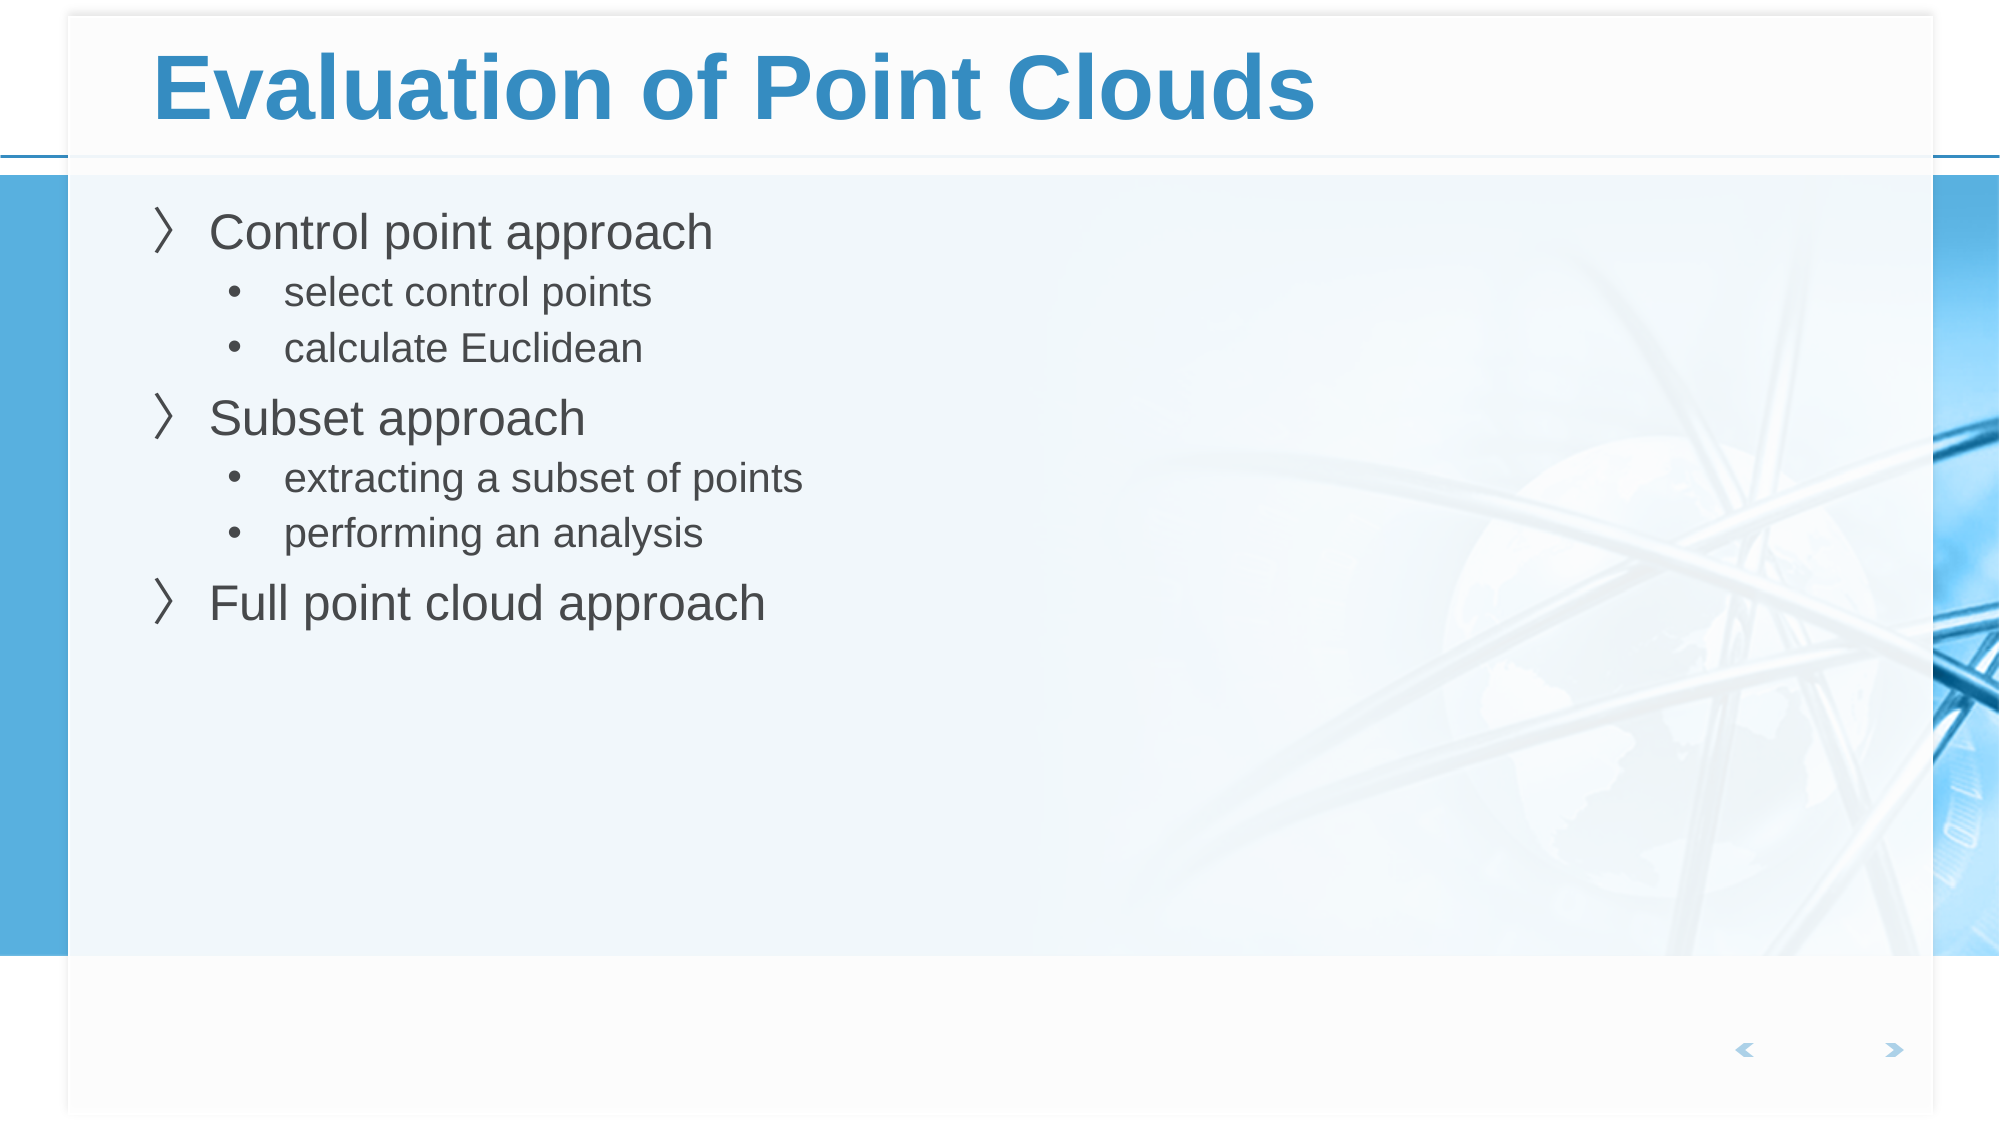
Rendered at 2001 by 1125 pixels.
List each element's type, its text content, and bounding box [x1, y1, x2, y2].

title Evaluation of Point Clouds [137, 29, 1863, 150]
picture [0, 0, 2001, 1125]
list Control point approach select control points calculate Euclidean Subset approach extracting a subset of points performing an analysis Full point cloud approach [137, 198, 1863, 946]
